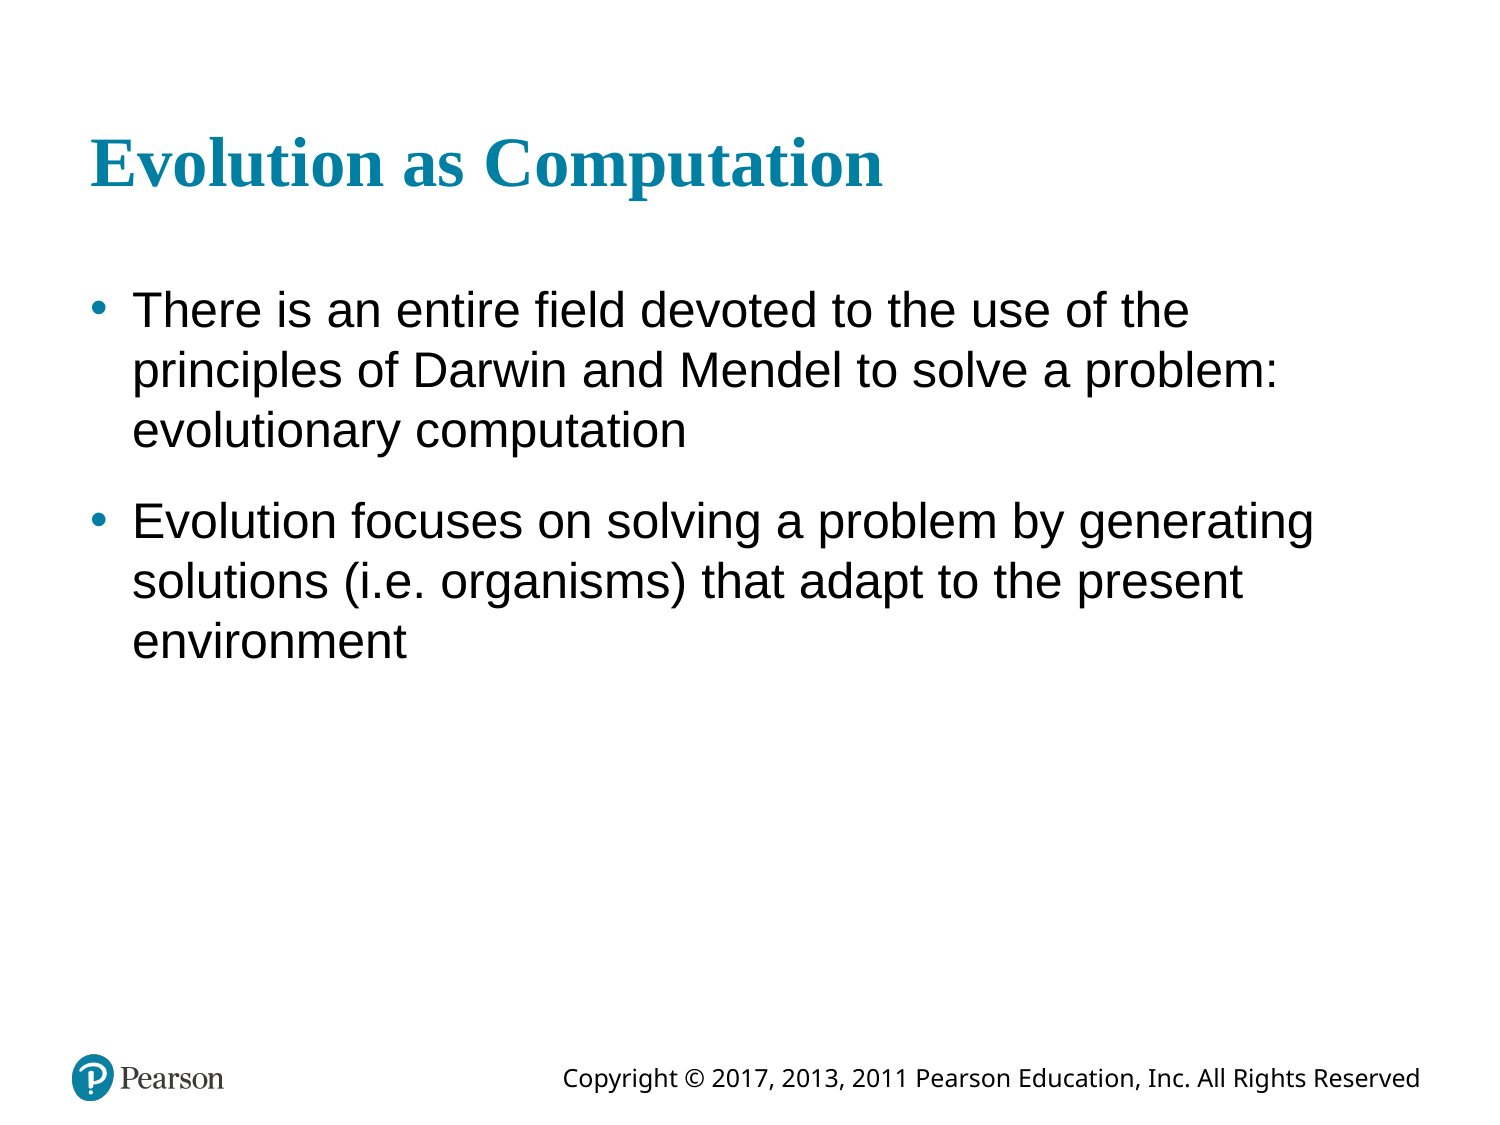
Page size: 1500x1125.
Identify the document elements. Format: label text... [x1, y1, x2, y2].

picture [72, 1087, 83, 1101]
picture [72, 1054, 88, 1070]
list There is an entire field devoted to the use of the principles of Darwin and Mendel to solve a problem: evolutionary computation Evolution focuses on solving a problem by generating solutions (i.e. organisms) that adapt to the present environment [75, 262, 1425, 1005]
picture [80, 1063, 106, 1088]
picture [98, 1054, 224, 1101]
title Evolution as Computation [75, 35, 1425, 216]
